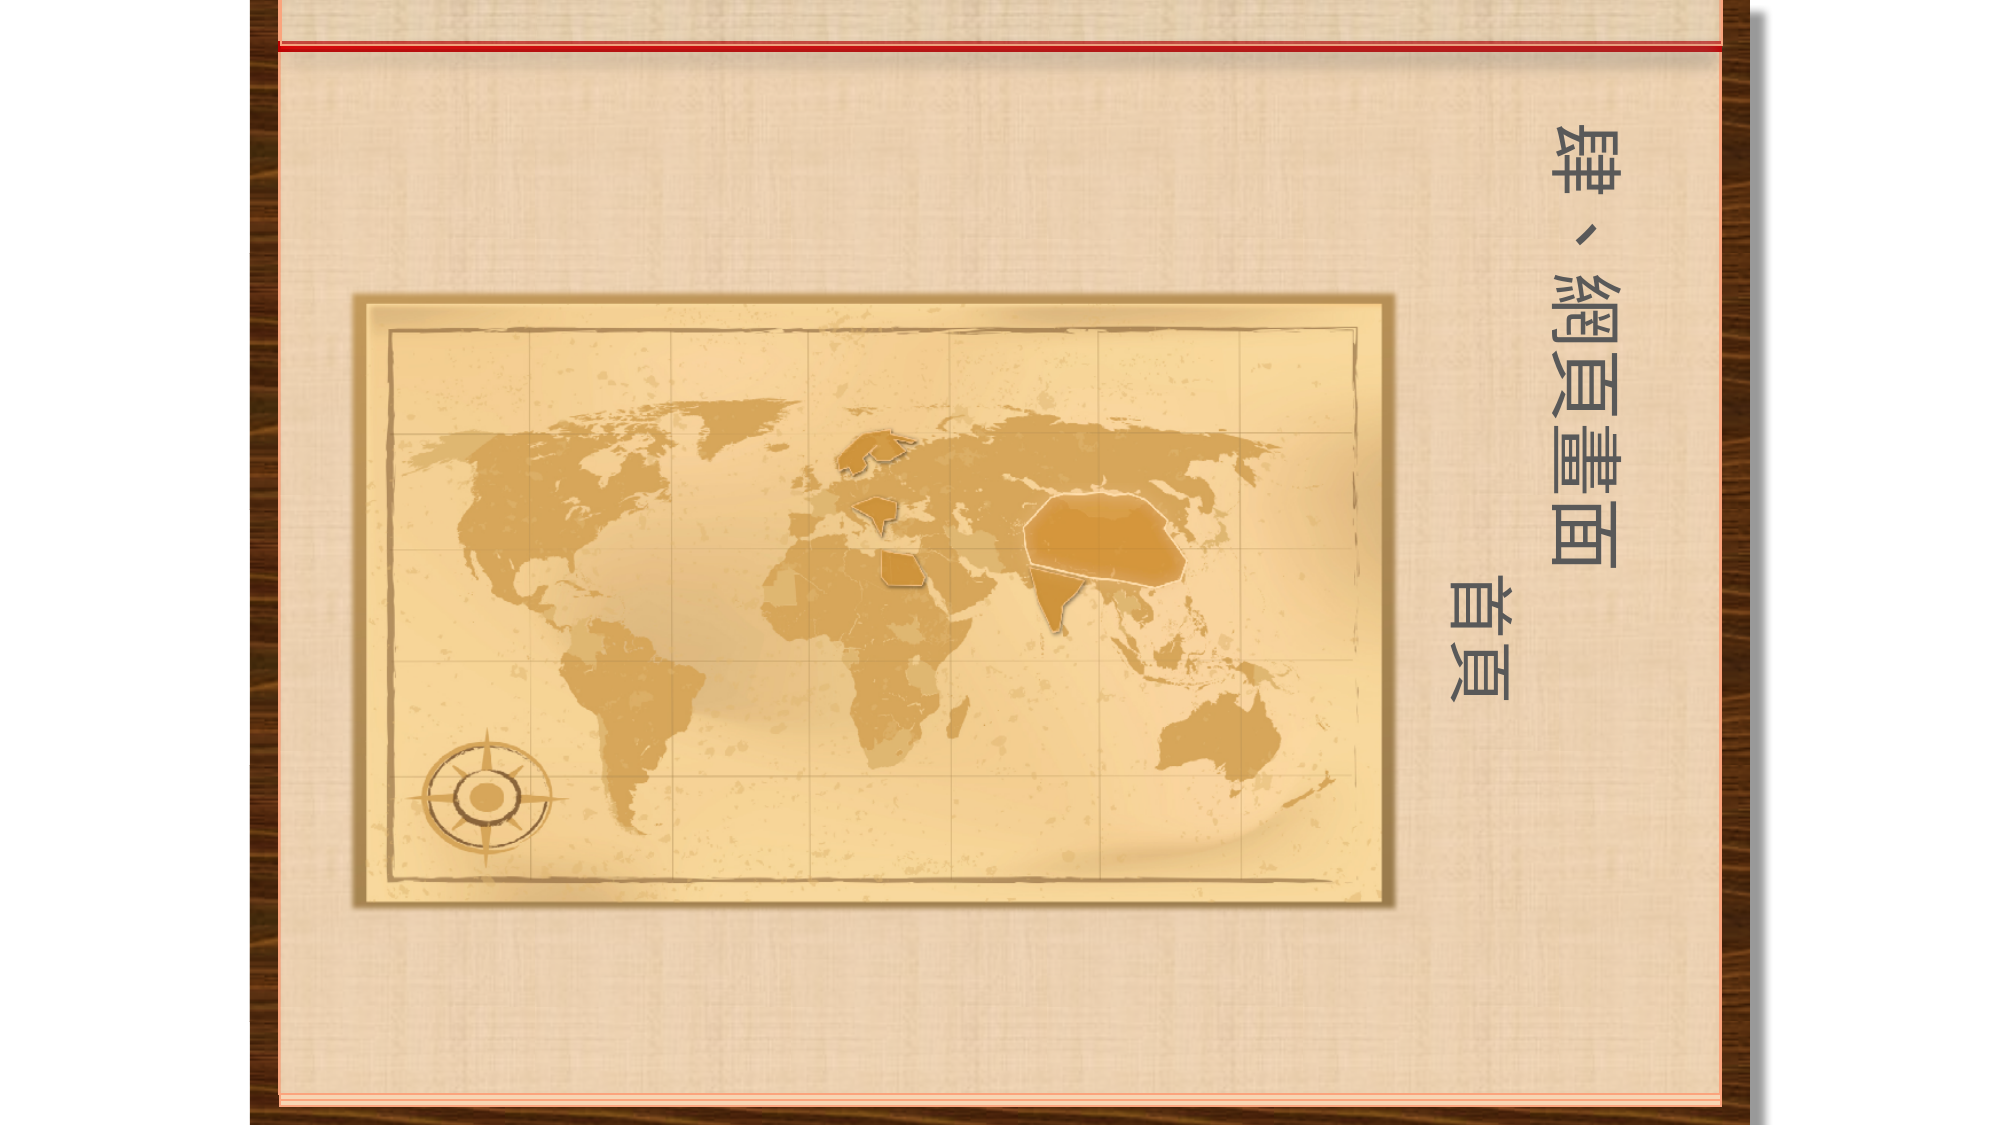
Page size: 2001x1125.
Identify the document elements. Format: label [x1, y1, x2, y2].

picture [348, 289, 1400, 913]
text_box [249, 0, 1750, 1125]
